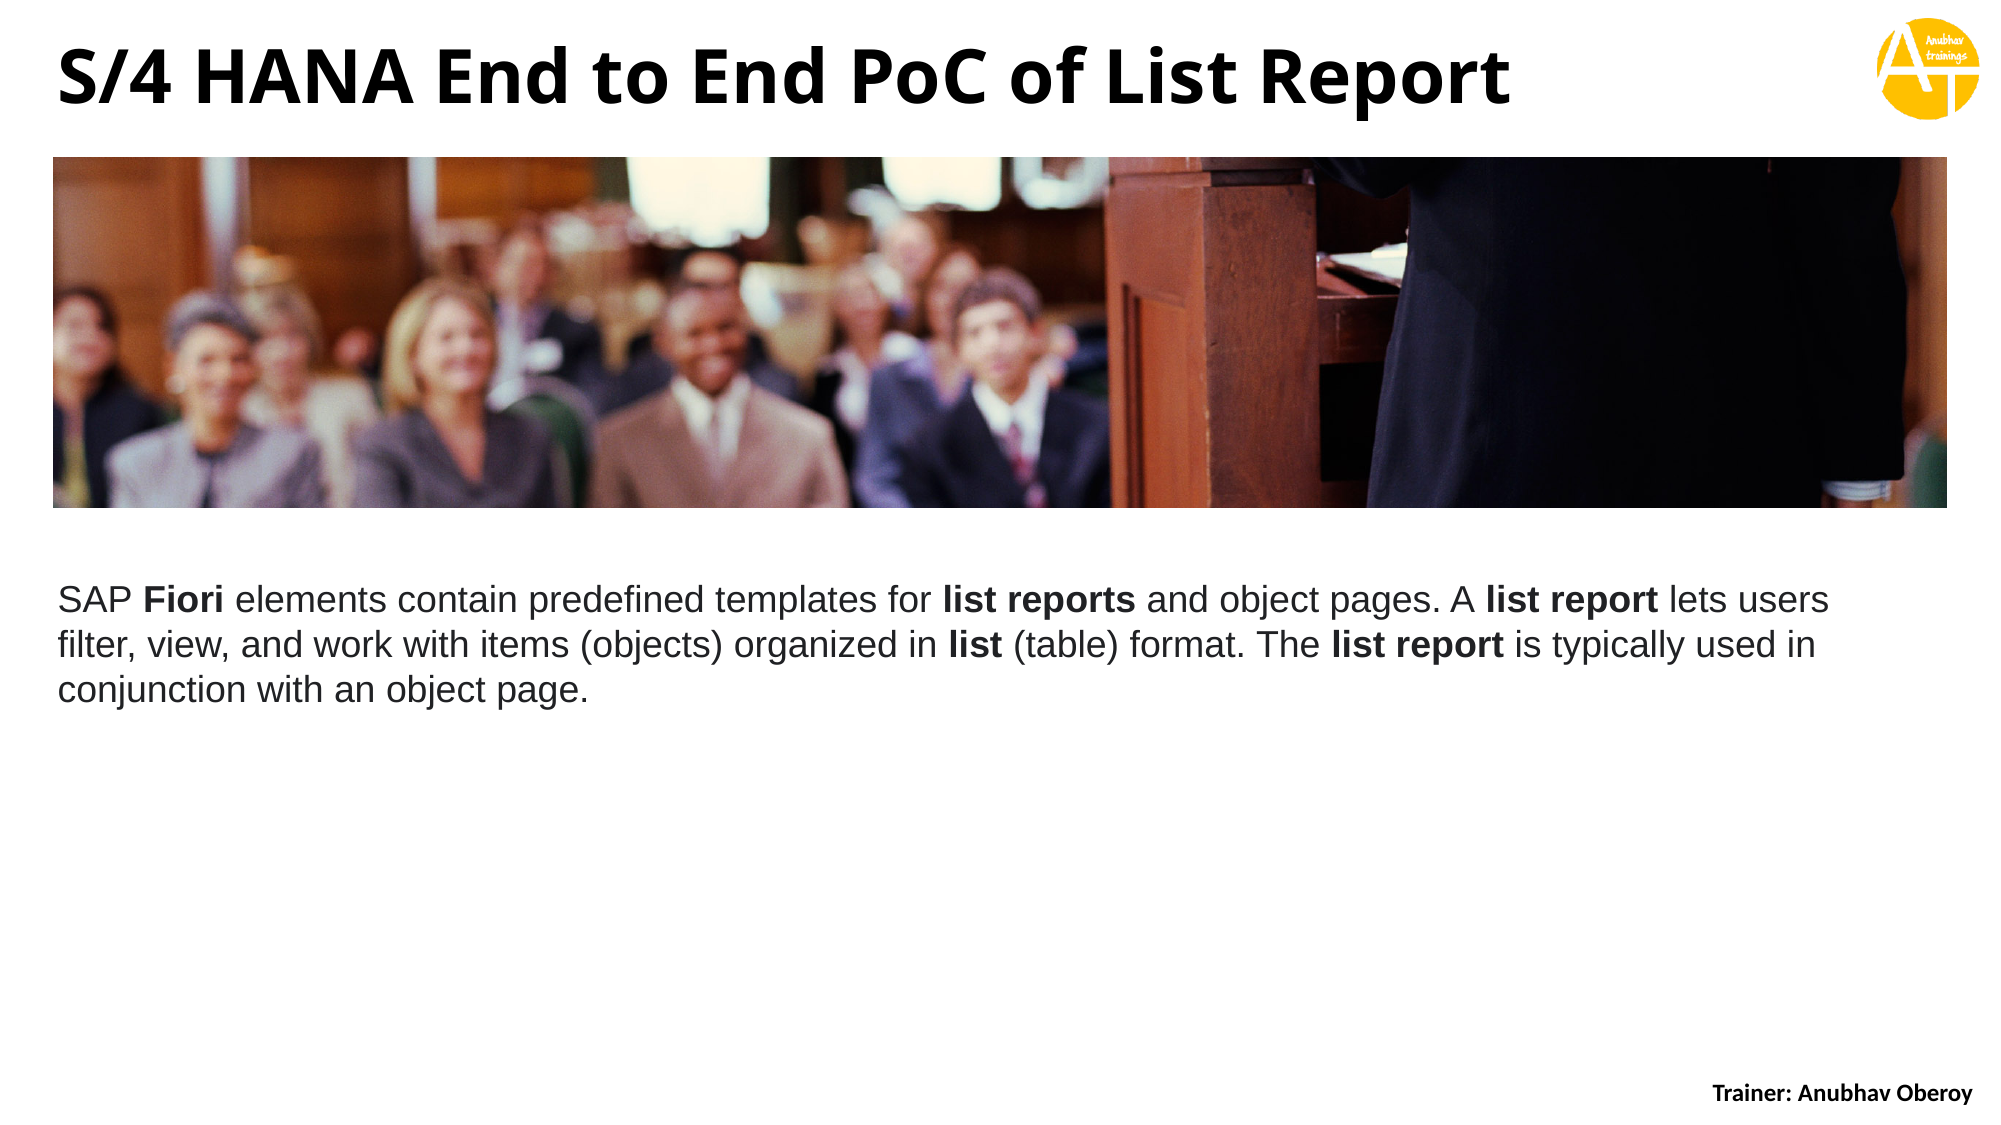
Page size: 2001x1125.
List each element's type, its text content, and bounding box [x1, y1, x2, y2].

text_box S/4 HANA End to End PoC of List Report [42, 30, 1896, 148]
picture [53, 156, 1947, 508]
text_box SAP Fiori elements contain predefined templates for list reports and object pages. A list report lets users filter, view, and work with items (objects) organized in list (table) format. The list report is typically used in conjunction with an object page. [42, 567, 1913, 718]
picture [1866, 11, 1985, 128]
footer Trainer: Anubhav Oberoy [1660, 1074, 2000, 1108]
